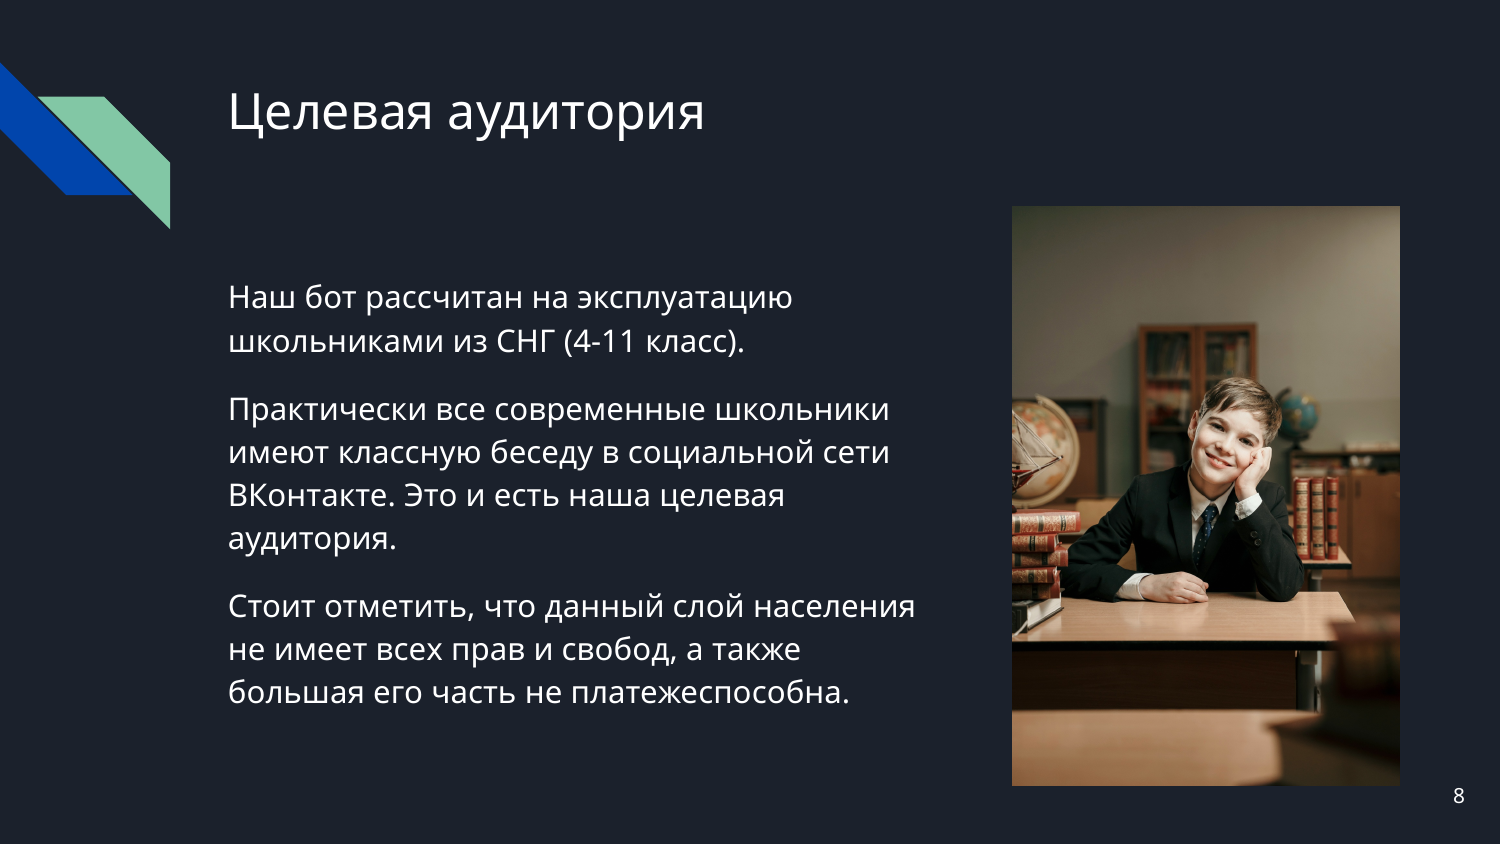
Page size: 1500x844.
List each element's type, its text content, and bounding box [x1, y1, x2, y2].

slide_number 8 [1389, 764, 1480, 830]
title Целевая аудитория [212, 64, 1368, 215]
list Наш бот рассчитан на эксплуатацию школьниками из СНГ (4-11 класс). Практически все современные школьники имеют классную беседу в социальной сети ВКонтакте. Это и есть наша целевая аудитория. Стоит отметить, что данный слой населения не имеет всех прав и свобод, а также большая его часть не платежеспособна. [212, 257, 940, 735]
picture [1012, 206, 1400, 786]
